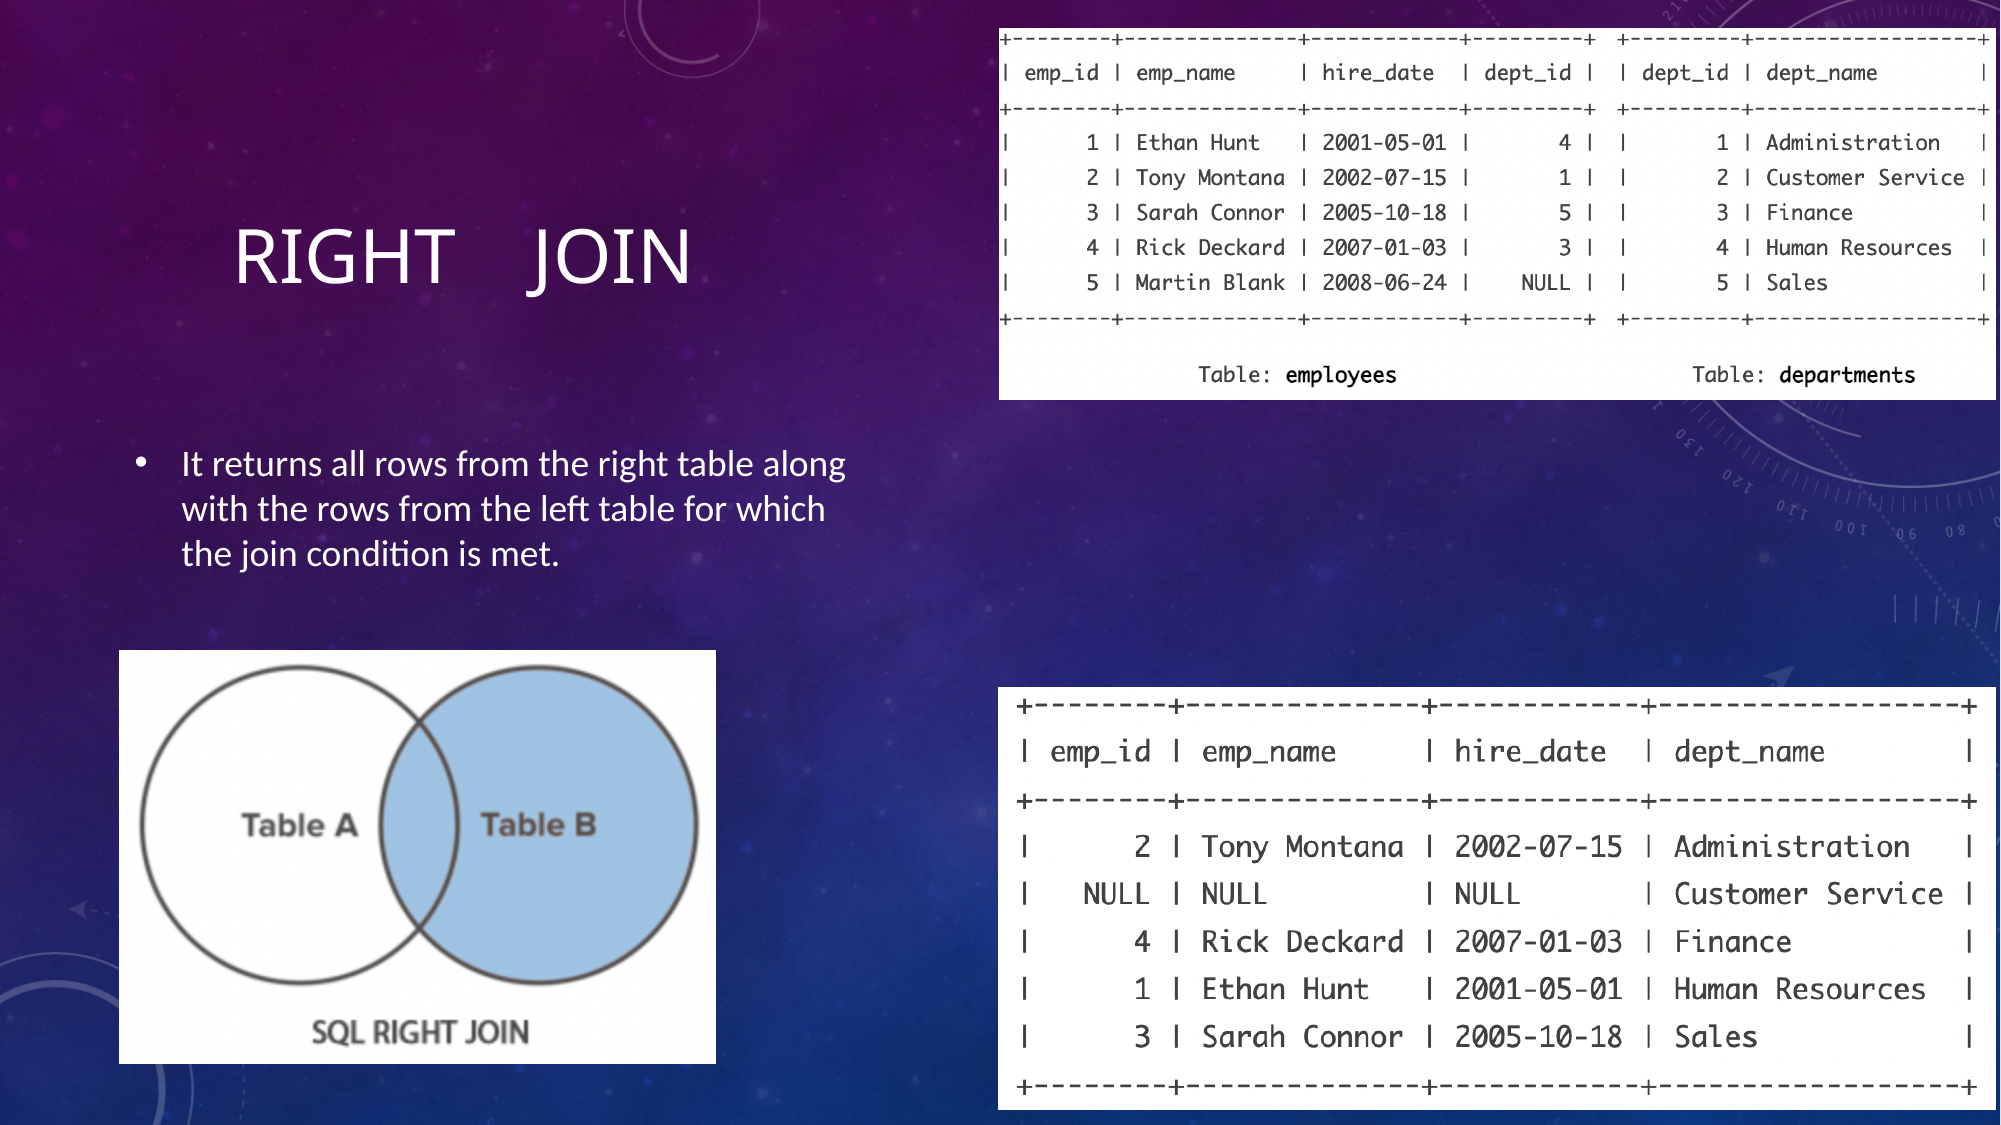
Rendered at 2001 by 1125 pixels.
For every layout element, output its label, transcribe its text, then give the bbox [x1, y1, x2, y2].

picture [0, 0, 2001, 1125]
title Right Join [217, 169, 891, 339]
list It returns all rows from the right table along with the rows from the left table for which the join condition is met. [119, 351, 891, 950]
